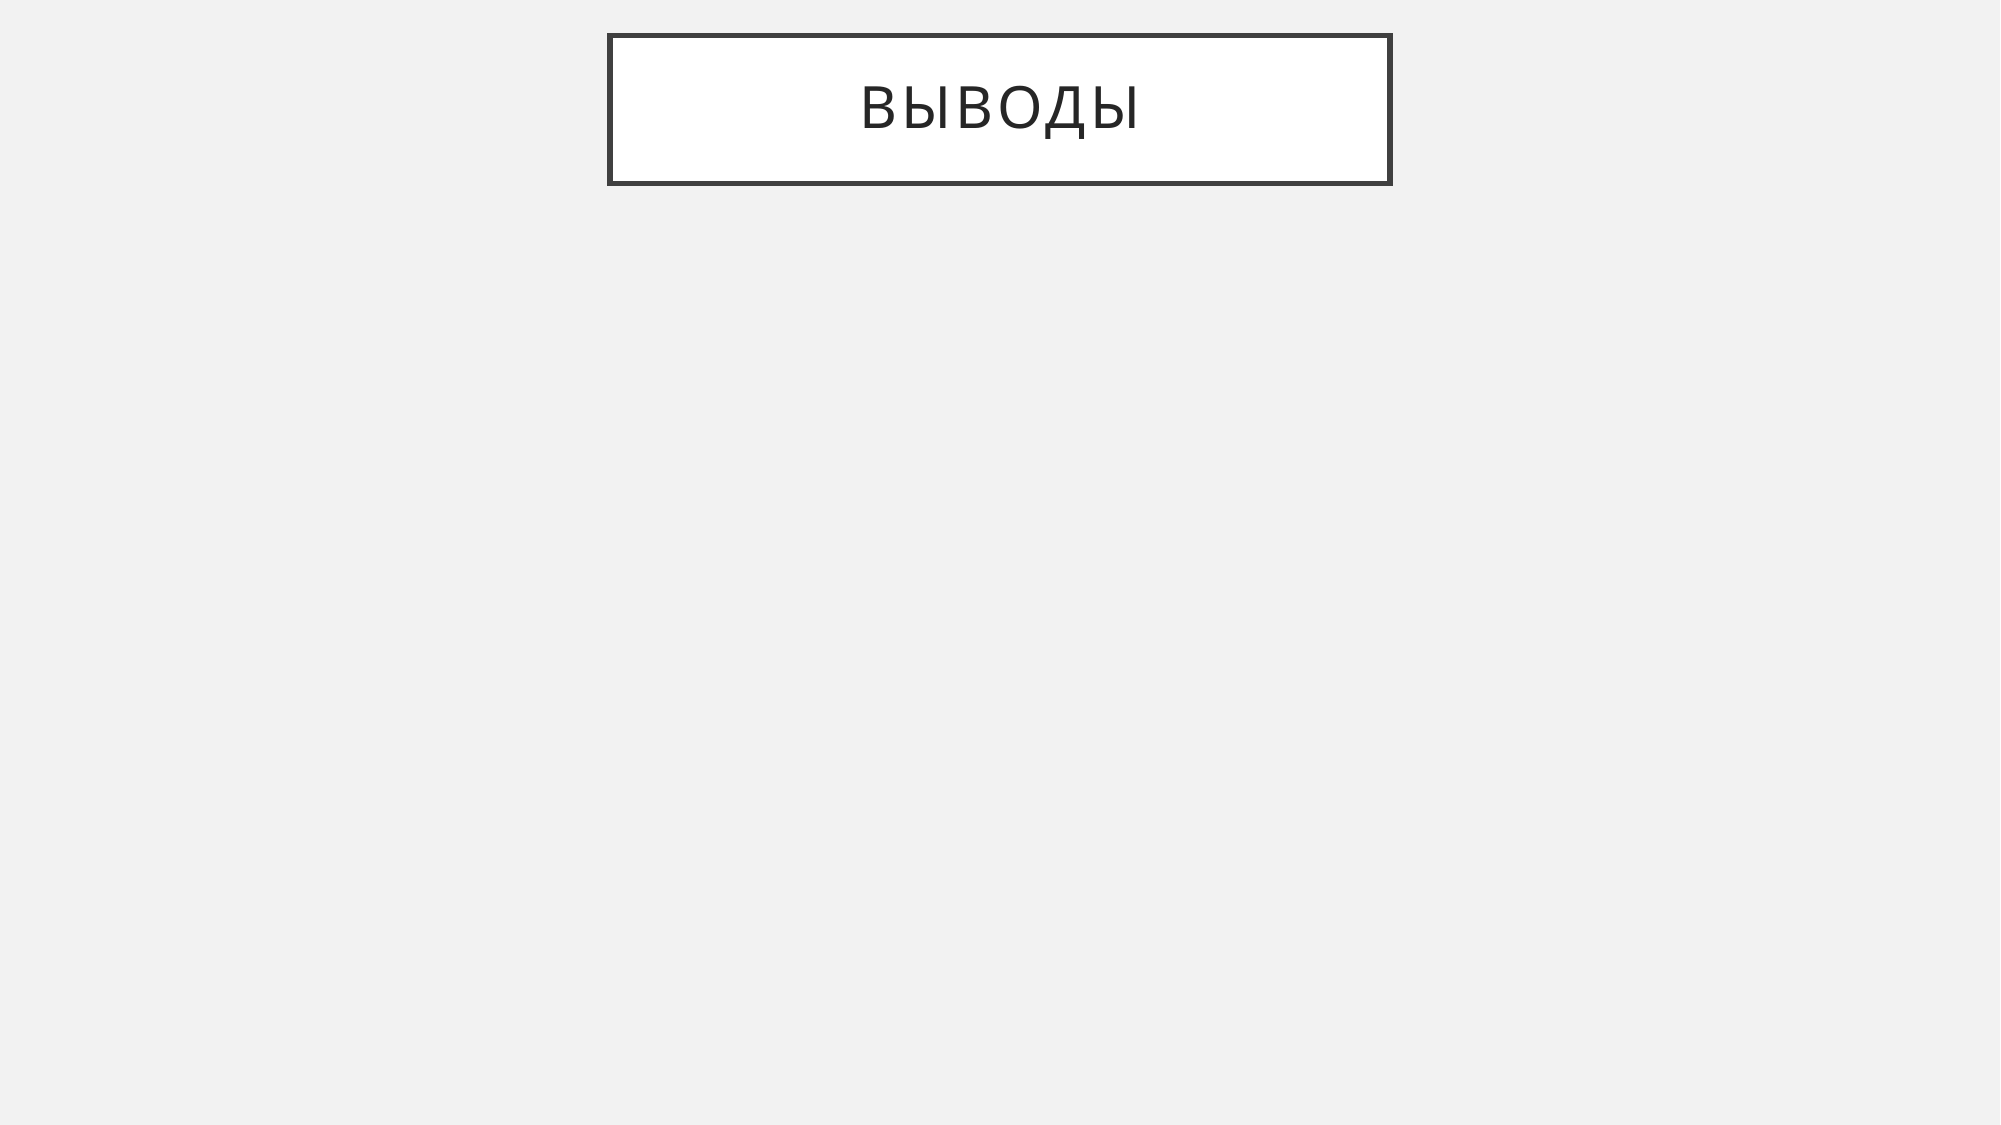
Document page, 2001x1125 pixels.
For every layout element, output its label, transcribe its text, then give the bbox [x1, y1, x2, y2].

title Выводы [607, 33, 1393, 186]
